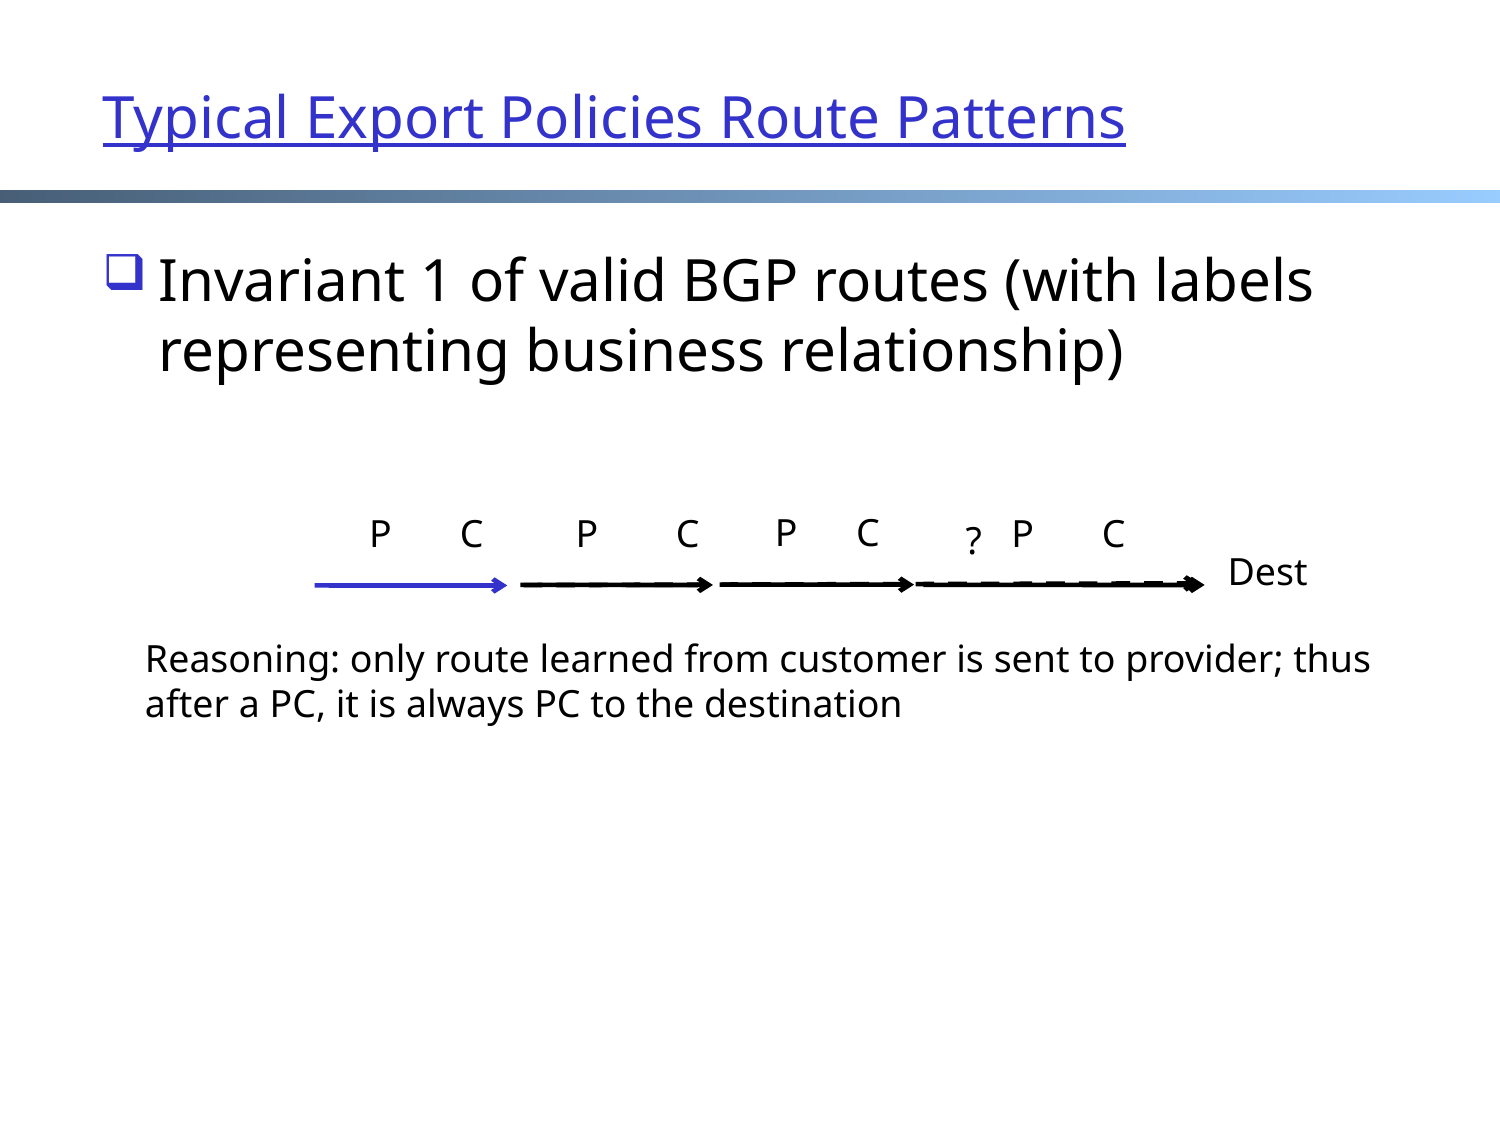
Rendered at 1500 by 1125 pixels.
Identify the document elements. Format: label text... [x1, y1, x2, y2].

text_box Reasoning: only route learned from customer is sent to provider; thus after a PC, it is always PC to the destination [130, 628, 1398, 733]
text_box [314, 502, 508, 586]
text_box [520, 501, 720, 586]
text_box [721, 501, 915, 585]
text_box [923, 501, 1205, 586]
text_box Dest [1212, 540, 1323, 601]
title Typical Export Policies Route Patterns [87, 21, 1456, 209]
list Invariant 1 of valid BGP routes (with labels representing business relationship) [87, 235, 1409, 1060]
